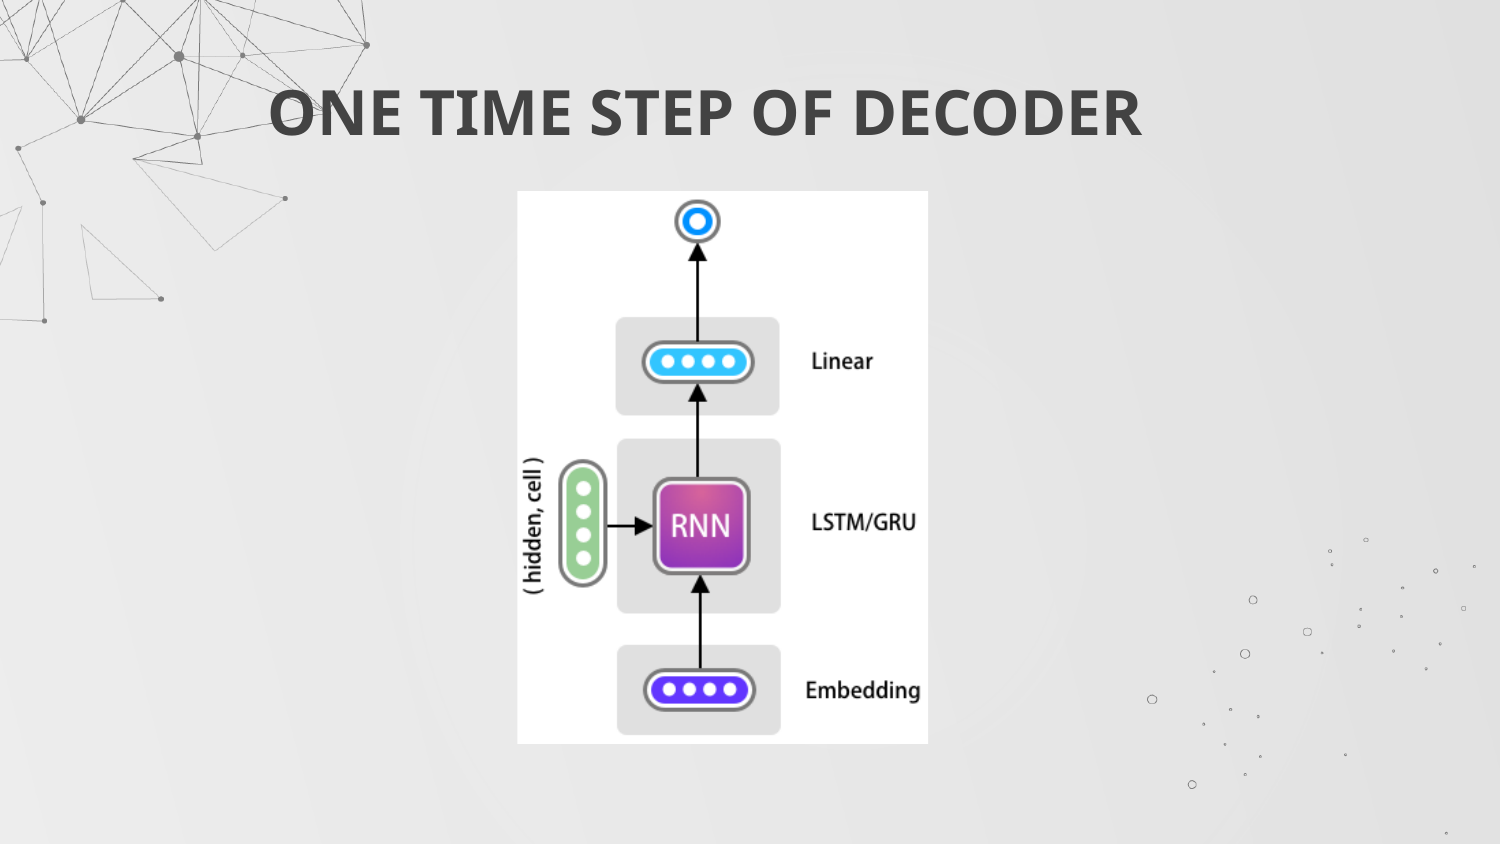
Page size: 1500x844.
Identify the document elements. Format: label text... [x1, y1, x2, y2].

title ONE TIME STEP OF DECODER [233, 57, 1178, 157]
picture [0, 0, 1500, 844]
